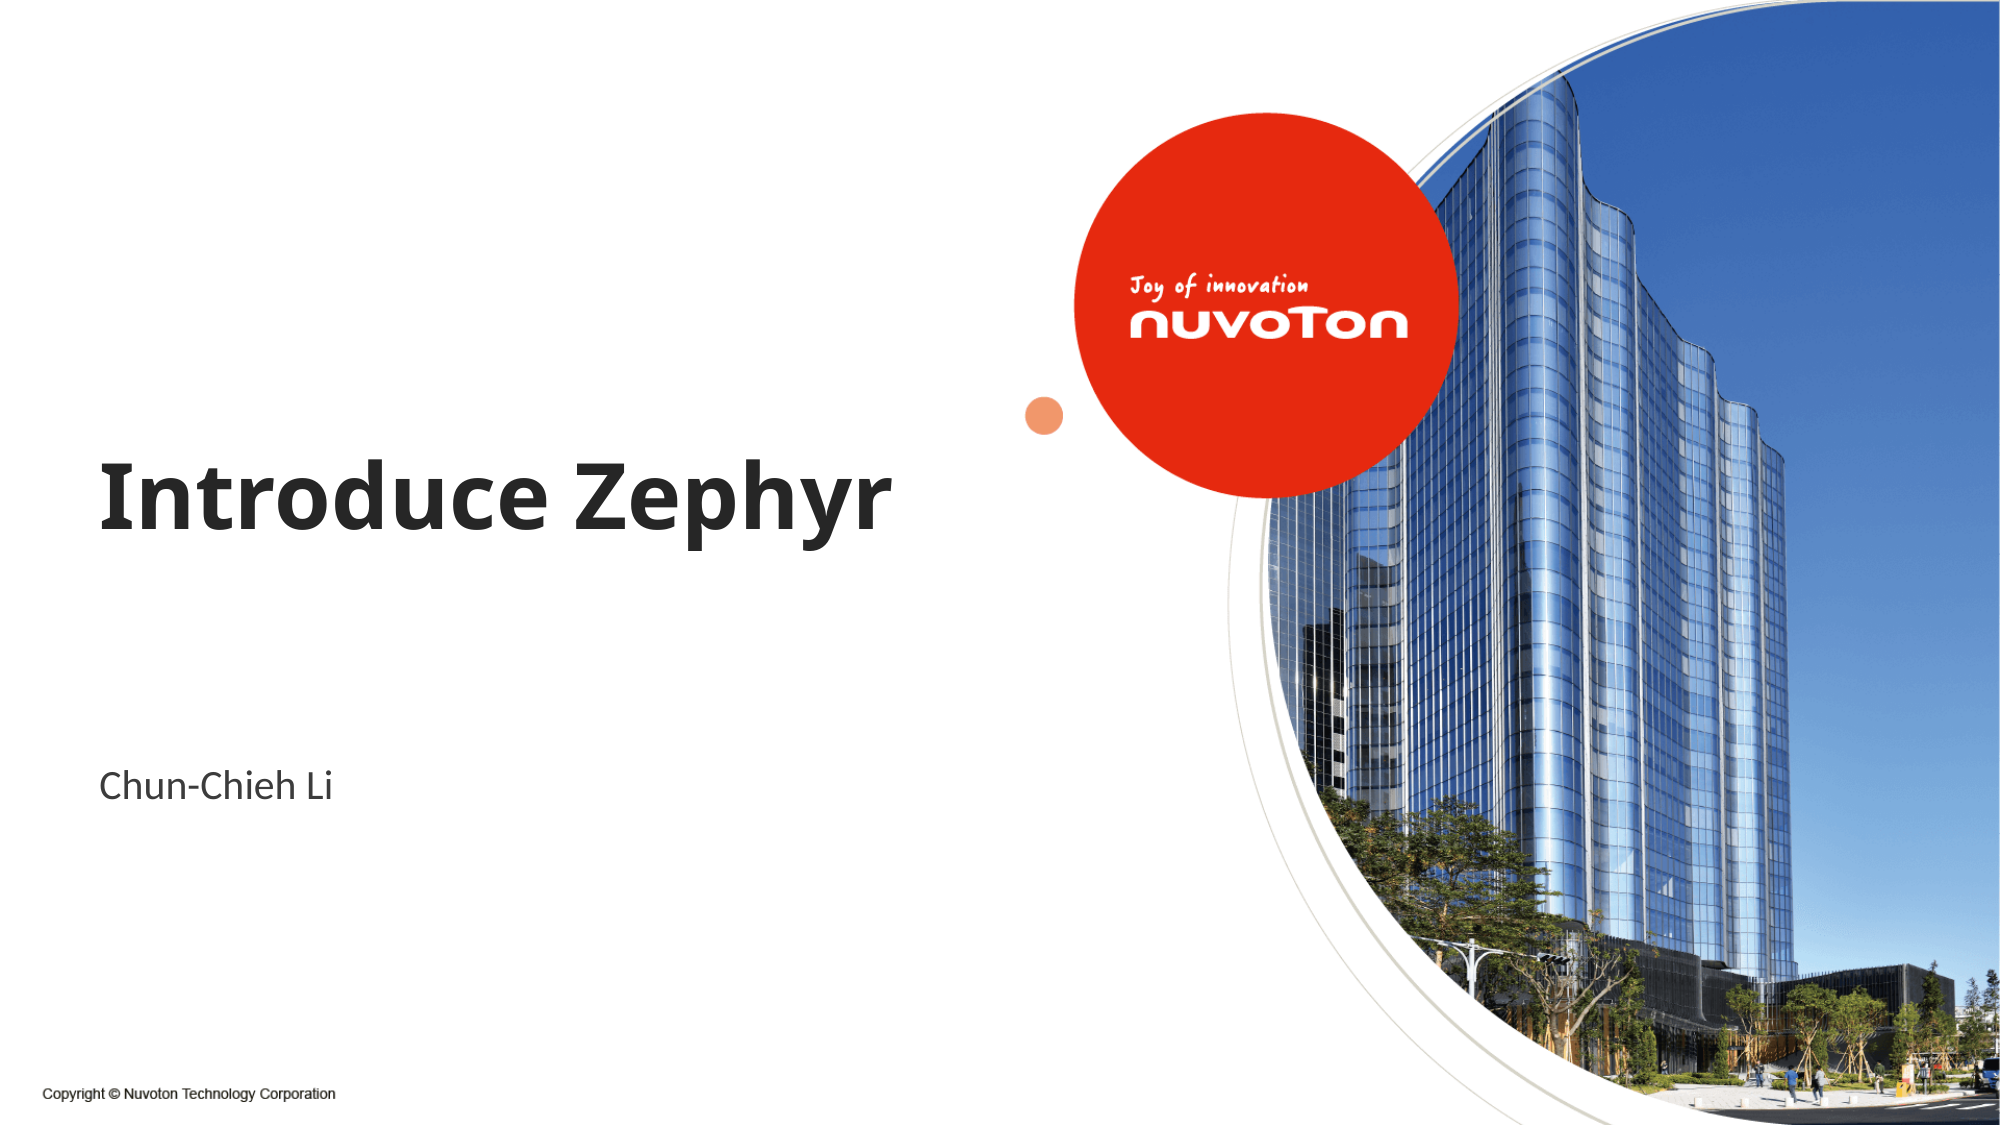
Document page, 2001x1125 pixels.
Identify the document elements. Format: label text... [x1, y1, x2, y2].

list Chun-Chieh Li [84, 750, 660, 823]
title Introduce Zephyr [84, 415, 1173, 556]
picture [0, 0, 2000, 1125]
